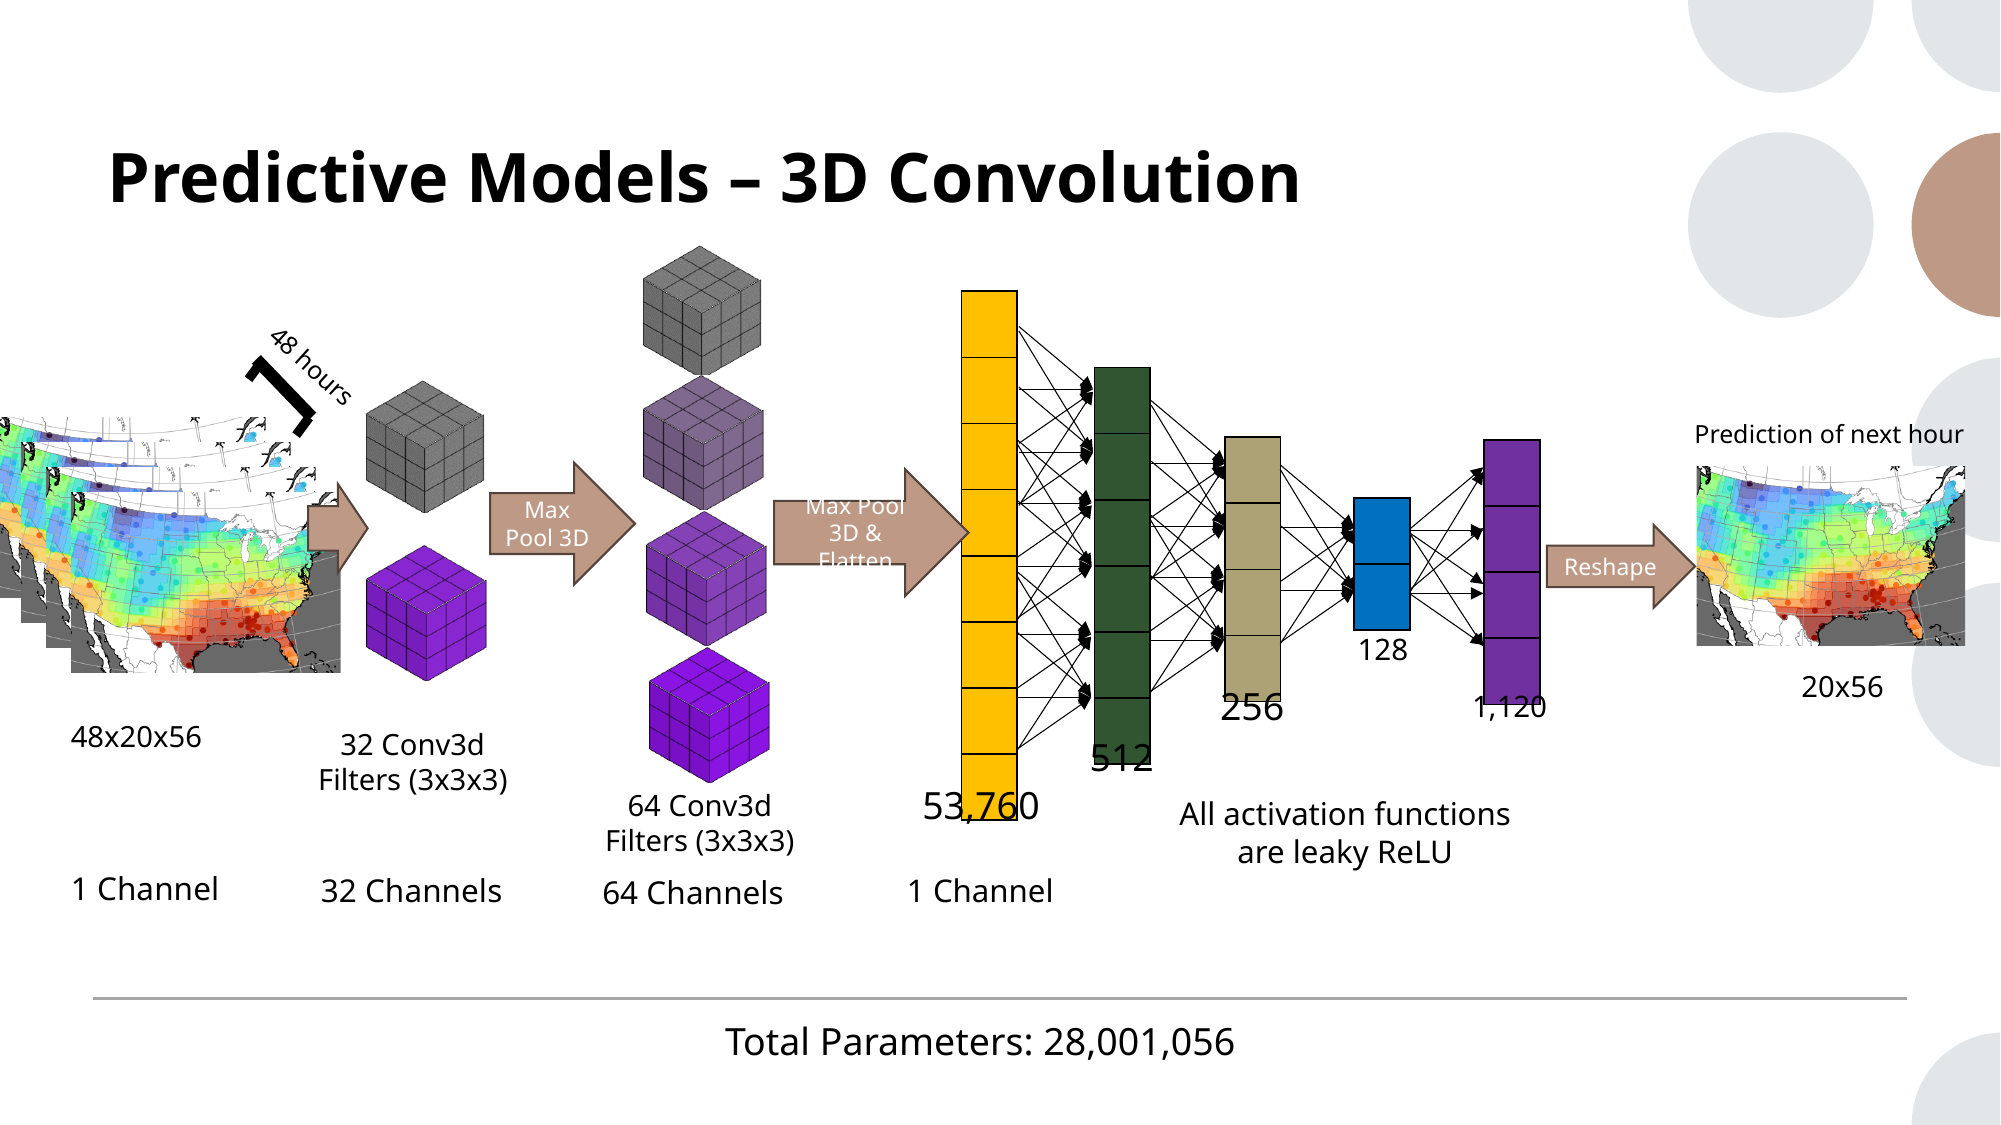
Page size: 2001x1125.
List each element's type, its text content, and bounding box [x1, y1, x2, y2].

picture [1696, 466, 1966, 646]
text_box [1018, 330, 1093, 391]
text_box 64 Conv3d Filters (3x3x3) [570, 780, 829, 866]
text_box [1409, 467, 1484, 471]
title Predictive Models – 3D Convolution [92, 126, 1454, 225]
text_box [1151, 400, 1226, 405]
table_cell [962, 490, 1016, 555]
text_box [1409, 471, 1484, 532]
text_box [248, 361, 262, 380]
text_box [1409, 532, 1484, 647]
table_header [1226, 438, 1280, 502]
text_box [1151, 465, 1226, 580]
picture [0, 417, 341, 673]
picture [640, 242, 767, 510]
text_box 1 Channel [55, 861, 240, 942]
text_box 53,760 [907, 772, 1092, 852]
table_cell [962, 358, 1016, 423]
table_cell [1485, 573, 1539, 637]
table_header [1095, 368, 1149, 433]
table_cell [962, 689, 1016, 753]
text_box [1151, 405, 1226, 465]
table_cell [1355, 565, 1409, 621]
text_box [296, 417, 310, 436]
text_box 256 [1205, 673, 1301, 753]
text_box [336, 480, 369, 571]
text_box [256, 359, 312, 418]
table_cell [1095, 567, 1149, 631]
text_box 128 [1342, 621, 1432, 702]
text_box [1016, 636, 1092, 751]
table_cell [1485, 639, 1539, 678]
text_box 48 hours [208, 304, 363, 487]
table_cell [962, 424, 1016, 489]
table_cell [1226, 636, 1280, 673]
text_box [1017, 444, 1092, 505]
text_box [1016, 571, 1092, 575]
text_box Total Parameters: 28,001,056 [710, 1010, 1289, 1112]
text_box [1016, 575, 1092, 636]
text_box Max Pool 3D [489, 460, 637, 587]
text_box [1280, 469, 1355, 530]
picture [364, 545, 491, 681]
table_cell [962, 755, 1016, 772]
text_box Prediction of next hour [1679, 410, 1993, 515]
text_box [1018, 391, 1093, 506]
table_header [1485, 441, 1539, 505]
table_cell [1226, 570, 1280, 635]
picture [647, 647, 774, 783]
table_cell [1226, 504, 1280, 569]
picture [643, 511, 770, 646]
table_cell [1095, 699, 1149, 723]
text_box 64 Channels [587, 865, 813, 946]
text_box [1280, 464, 1355, 469]
table_cell [962, 623, 1016, 687]
text_box Max Pool 3D & Flatten [773, 466, 970, 599]
text_box 20x56 [1786, 658, 1912, 726]
text_box 512 [1074, 723, 1170, 804]
text_box 1,120 [1457, 678, 1583, 759]
text_box Reshape [1545, 522, 1696, 611]
table_cell [1485, 507, 1539, 571]
text_box All activation functions are leaky ReLU [1163, 787, 1527, 886]
table_cell [962, 557, 1016, 621]
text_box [1149, 579, 1224, 694]
table_header [1355, 499, 1409, 563]
table_cell [1095, 434, 1149, 499]
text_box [1149, 514, 1224, 518]
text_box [1018, 326, 1093, 330]
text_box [1017, 440, 1092, 444]
picture [363, 377, 490, 513]
text_box 32 Conv3d Filters (3x3x3) [283, 718, 543, 805]
table_cell [1095, 501, 1149, 565]
text_box 48x20x56 [55, 711, 239, 764]
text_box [1017, 505, 1092, 571]
text_box 32 Channels [305, 863, 531, 944]
text_box 1 Channel [891, 863, 1107, 927]
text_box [1149, 518, 1224, 579]
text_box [1280, 530, 1355, 644]
table_cell [1095, 633, 1149, 697]
table_header [962, 292, 1016, 357]
